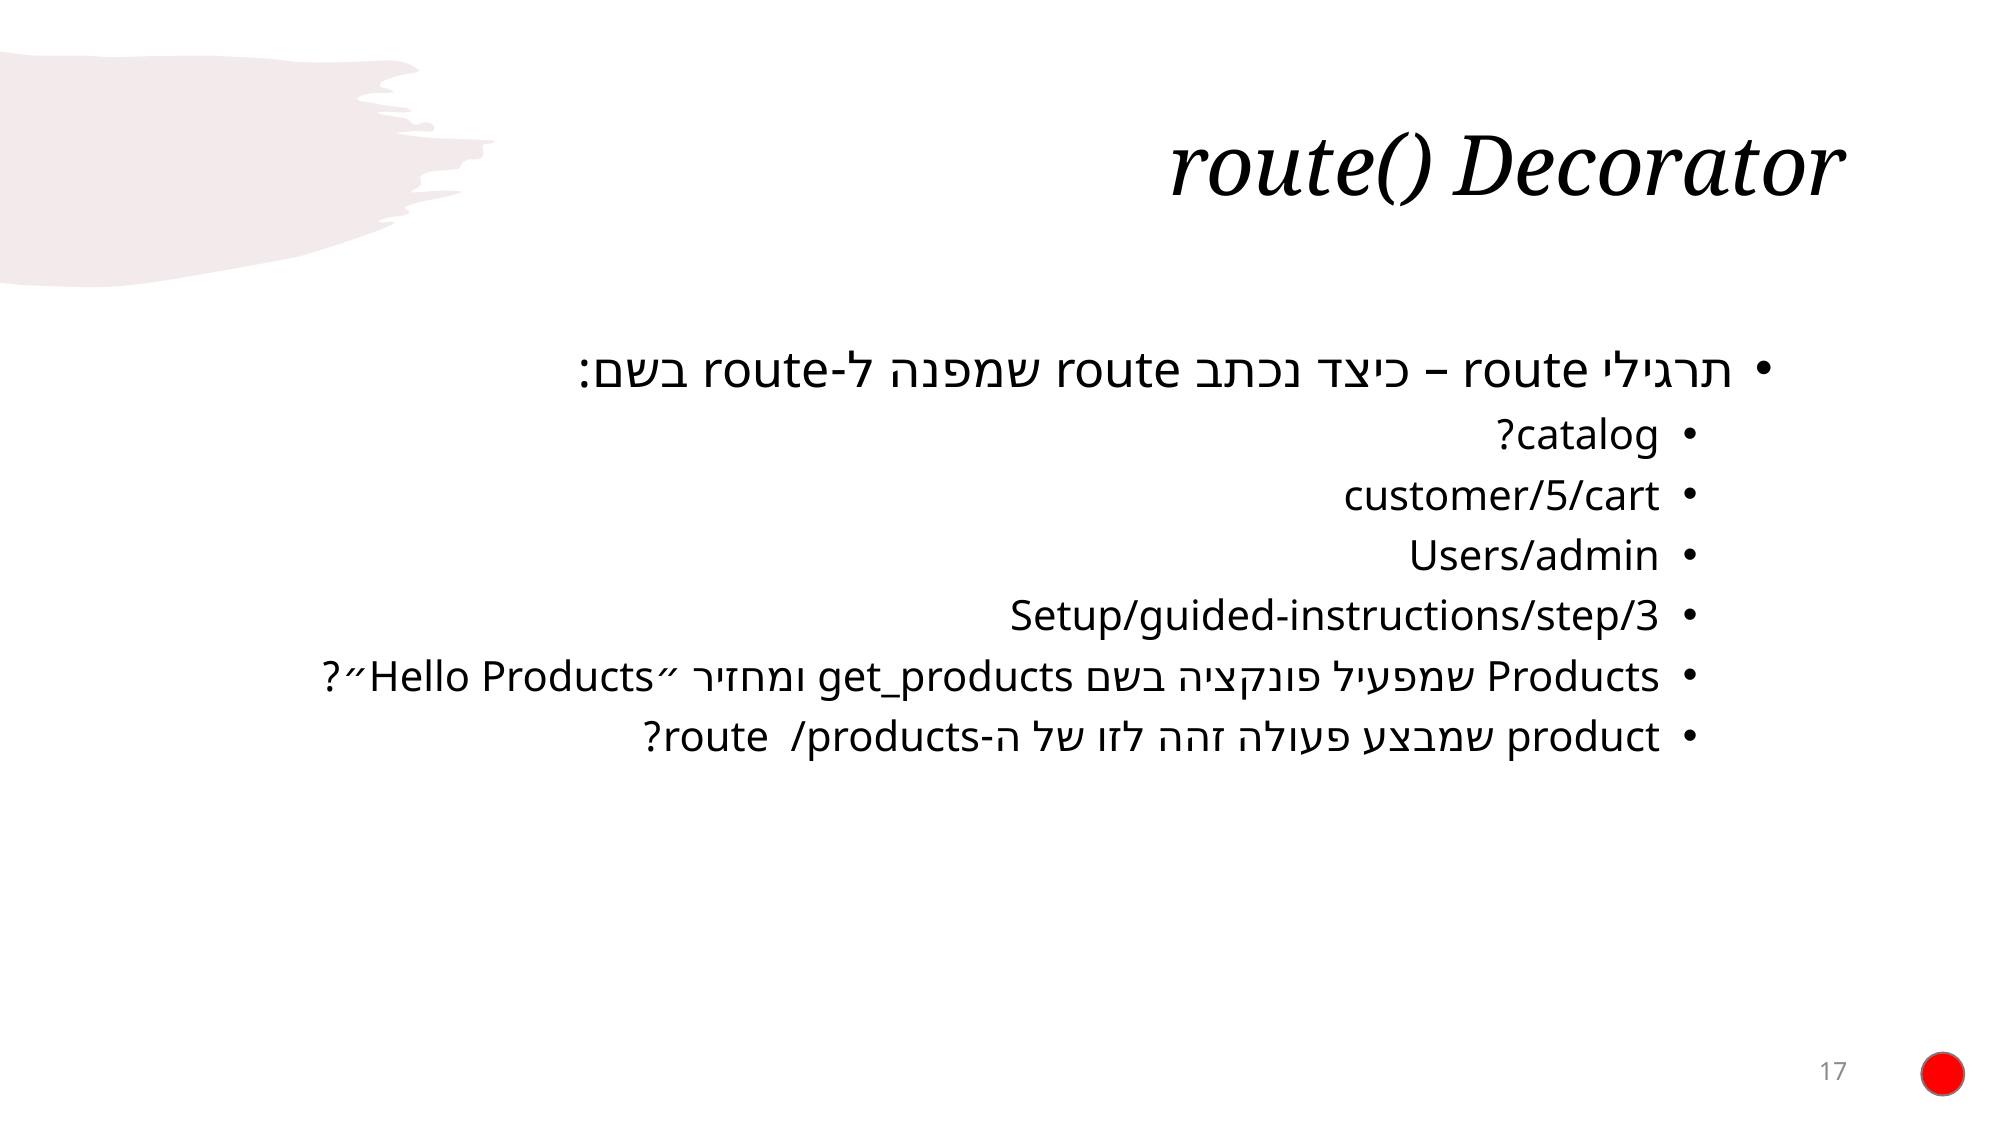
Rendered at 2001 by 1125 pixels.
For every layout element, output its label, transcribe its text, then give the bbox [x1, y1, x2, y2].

text_box [1920, 1051, 1966, 1097]
list תרגילי route – כיצד נכתב route שמפנה ל-route בשם: catalog? customer/5/cart Users/admin Setup/guided-instructions/step/3 Products שמפעיל פונקציה בשם get_products ומחזיר ״Hello Products״? product שמבצע פעולה זהה לזו של ה-route /products? [137, 329, 1863, 1013]
slide_number 17 [1412, 1042, 1863, 1103]
title route() Decorator [137, 59, 1863, 278]
